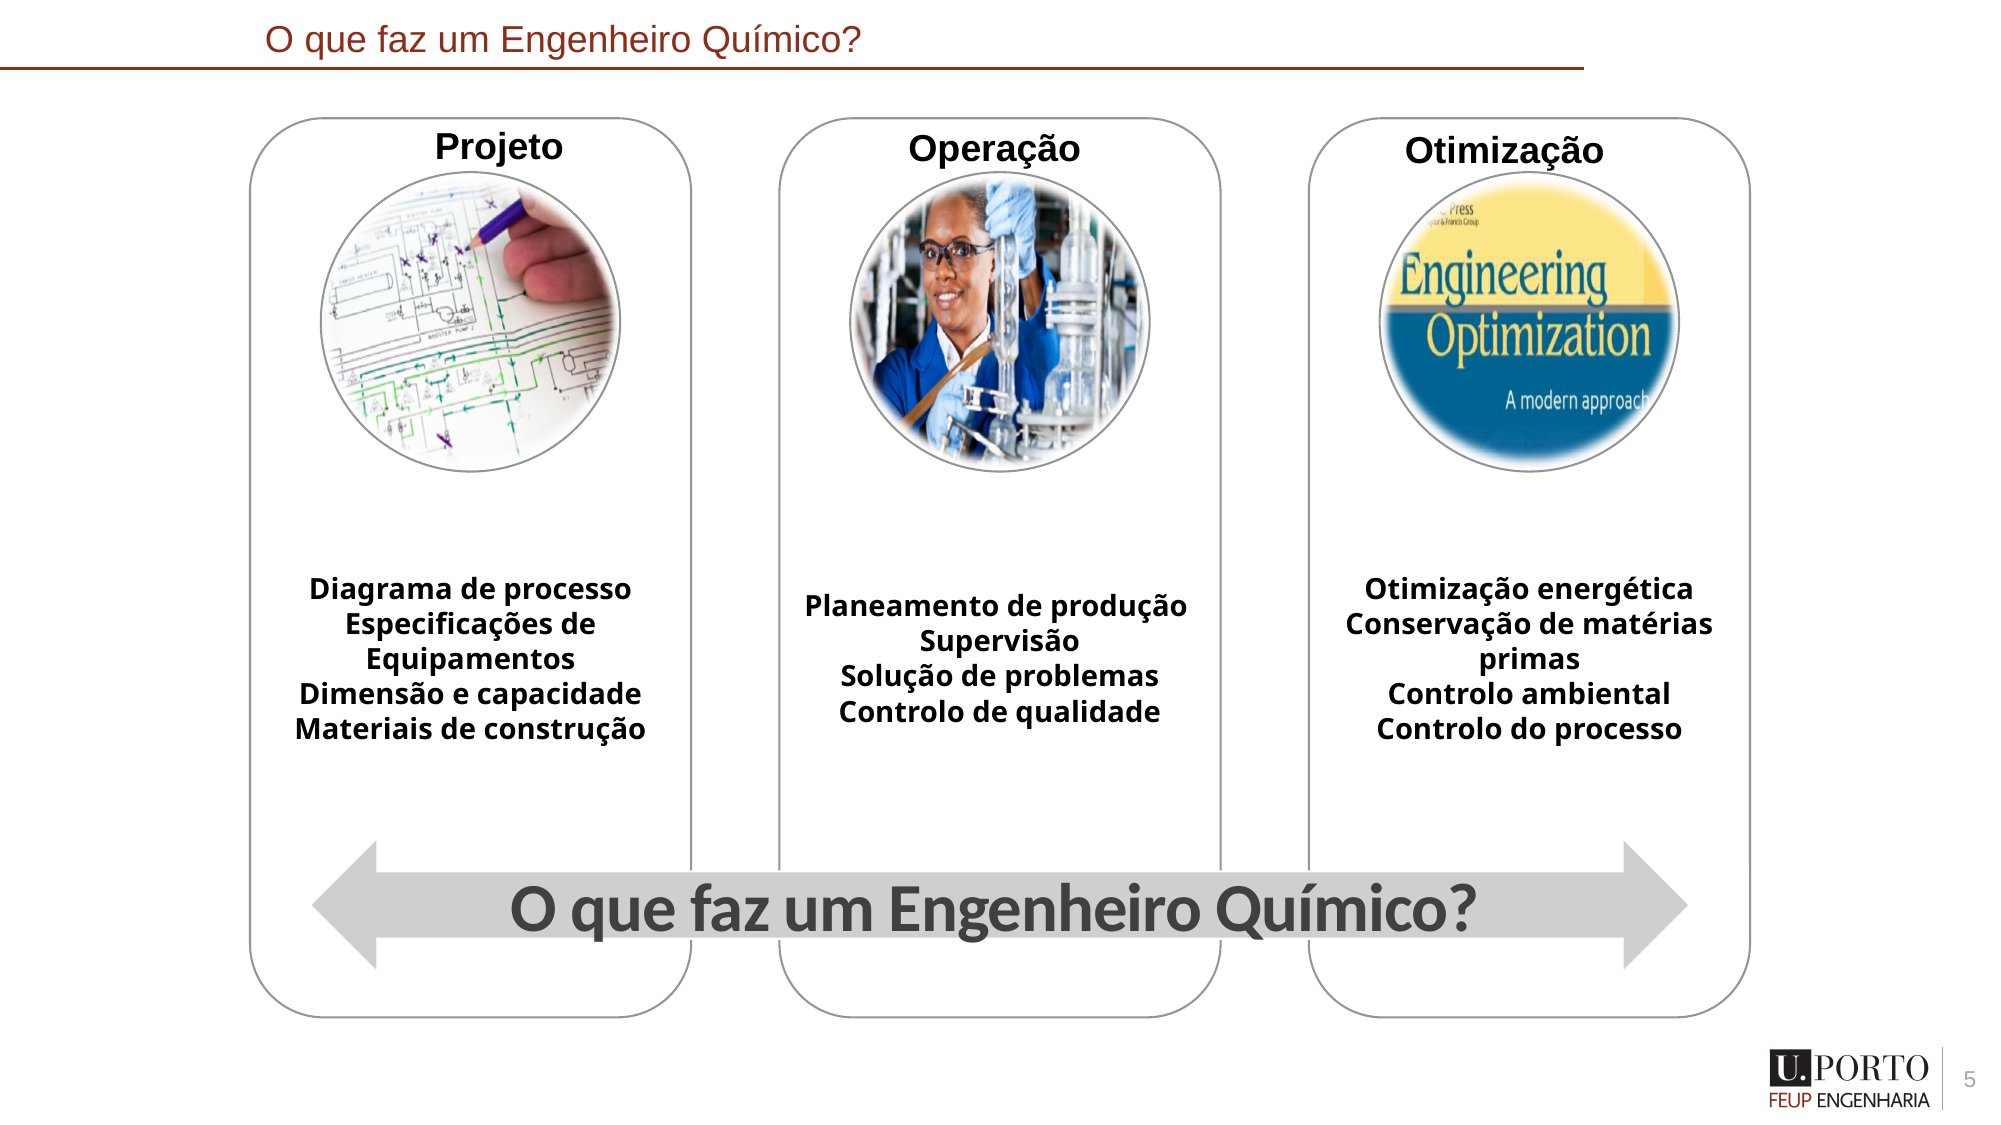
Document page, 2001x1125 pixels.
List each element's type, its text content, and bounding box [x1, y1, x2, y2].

picture [1761, 1046, 1941, 1111]
text_box Projeto [420, 114, 579, 118]
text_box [249, 118, 1750, 1018]
